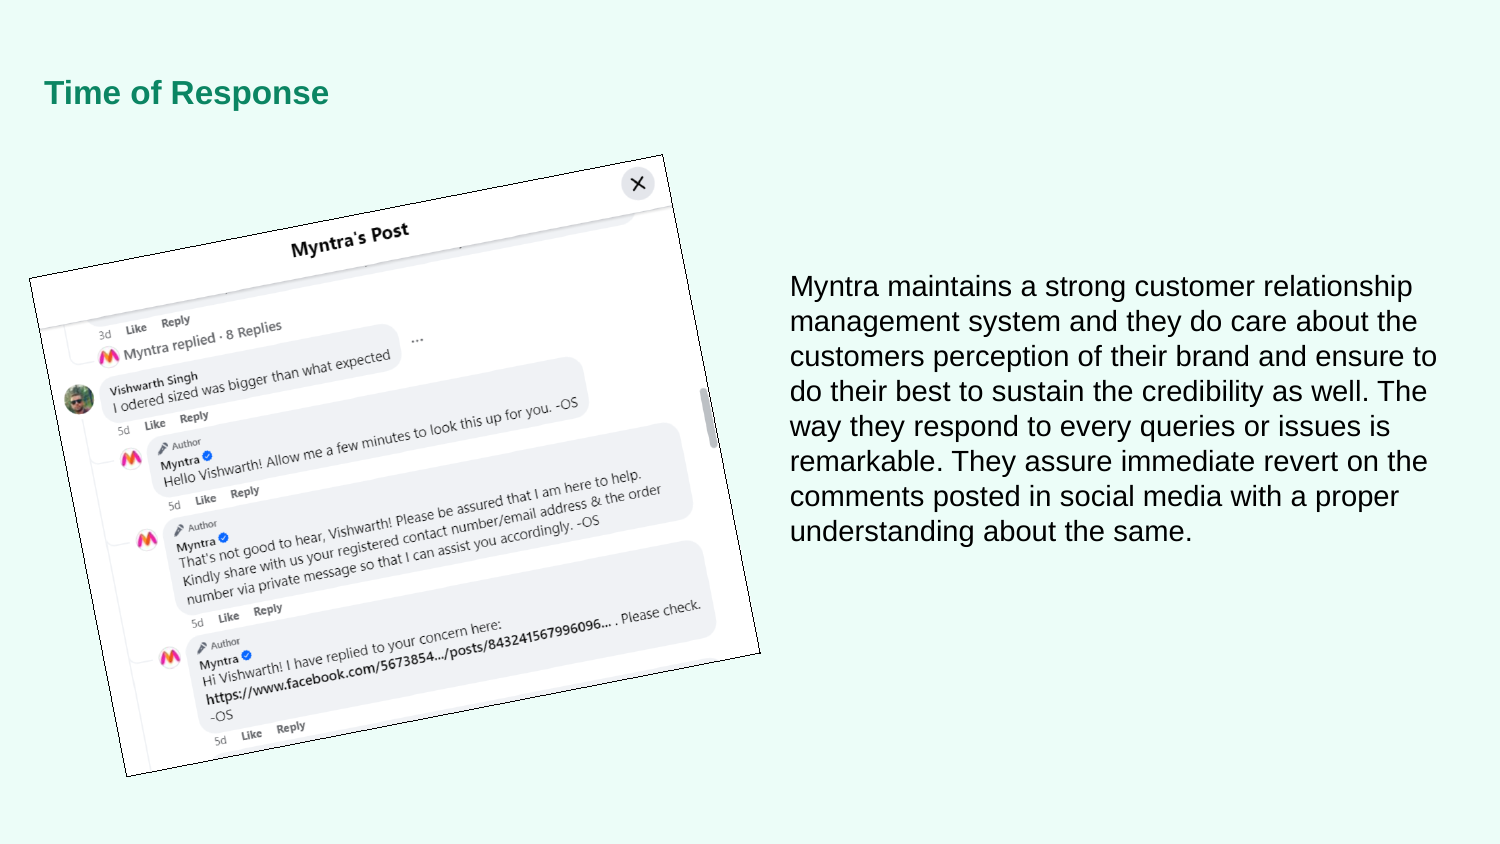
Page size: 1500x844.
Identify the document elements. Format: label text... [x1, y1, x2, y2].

text_box Time of Response [29, 63, 785, 154]
picture [31, 156, 760, 776]
text_box Myntra maintains a strong customer relationship management system and they do care about the customers perception of their brand and ensure to do their best to sustain the credibility as well. The way they respond to every queries or issues is remarkable. They assure immediate revert on the comments posted in social media with a proper understanding about the same. [774, 259, 1458, 555]
